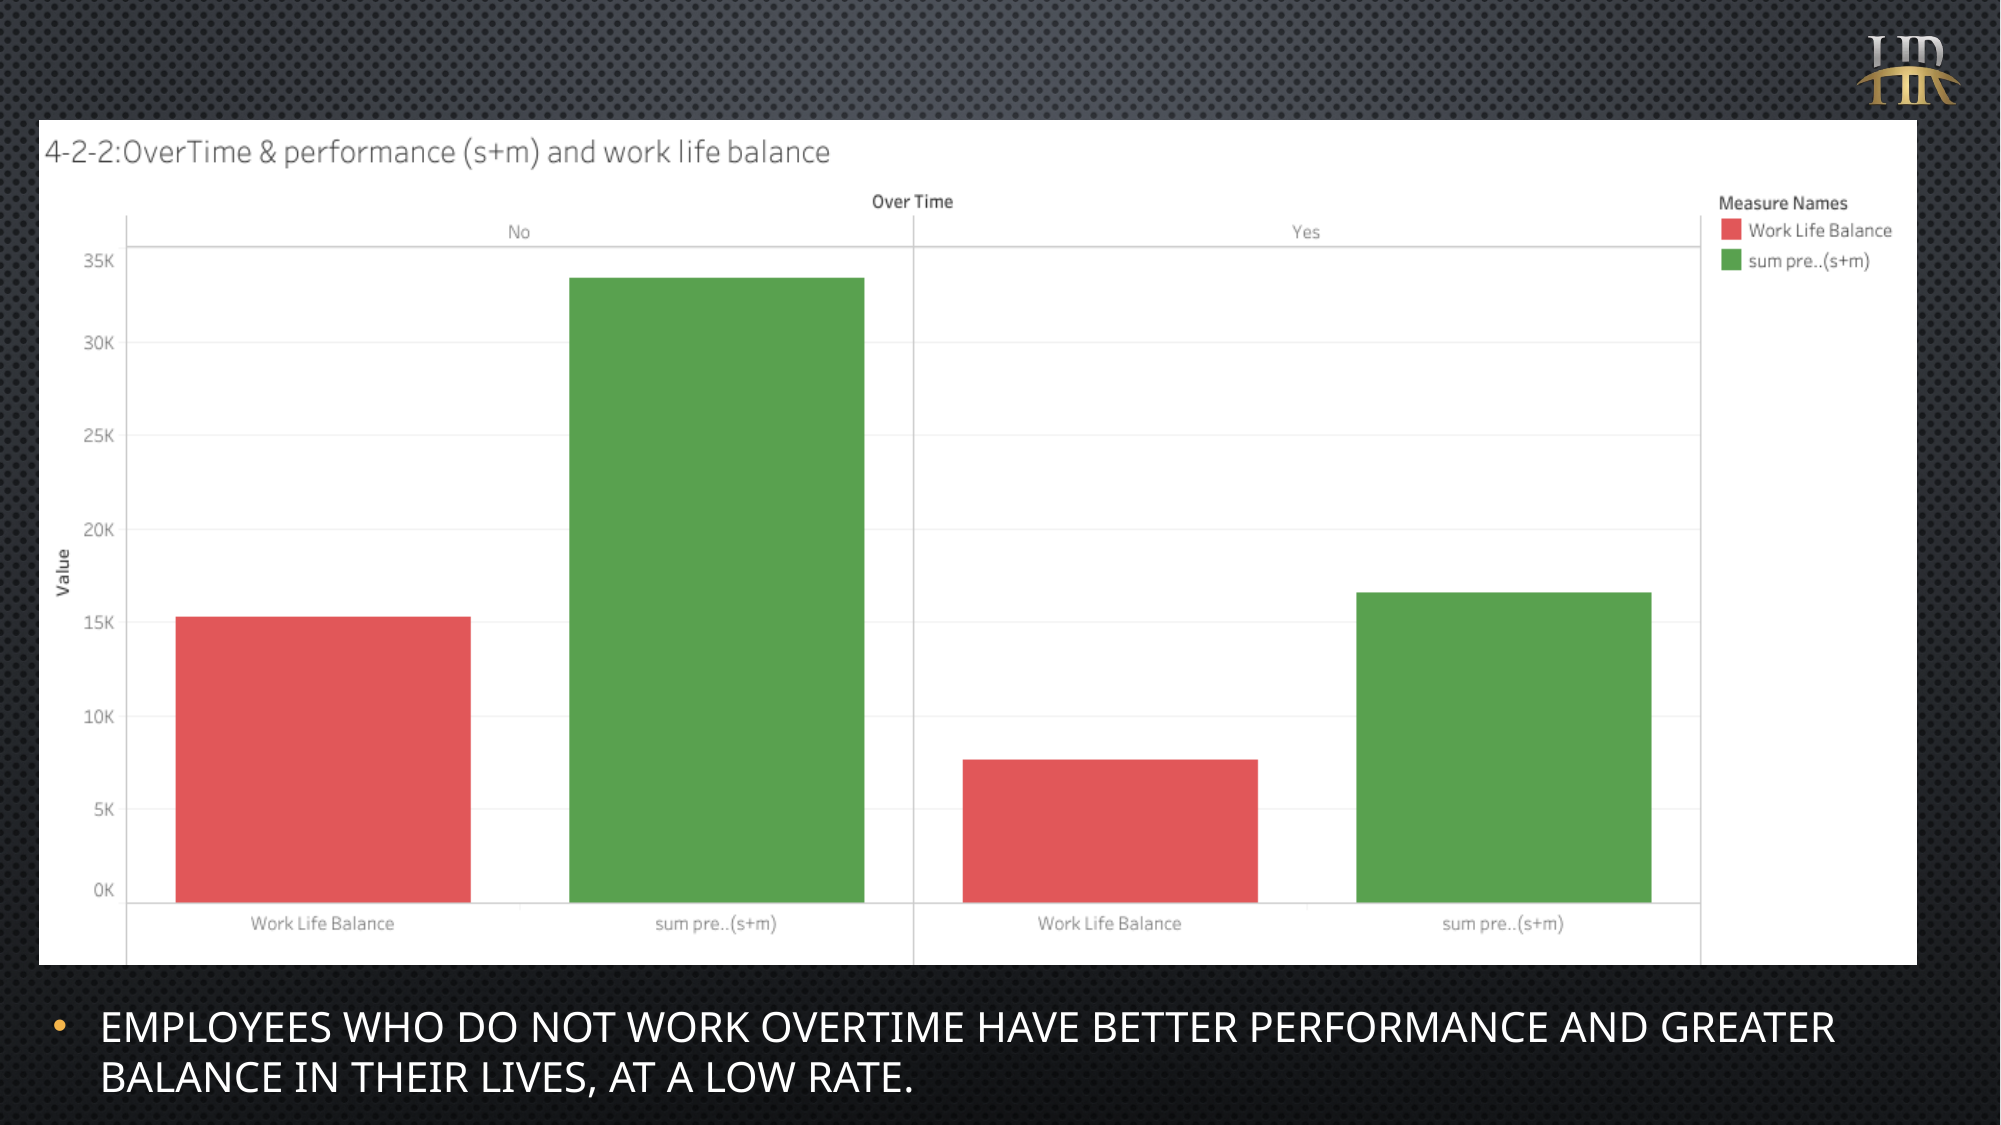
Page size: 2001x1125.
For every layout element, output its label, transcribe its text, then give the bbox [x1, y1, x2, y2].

text_box Employees who do not work overtime have better performance and greater balance in their lives, at a low rate. [37, 999, 1914, 1102]
picture [1854, 27, 1963, 108]
picture [39, 120, 1917, 966]
